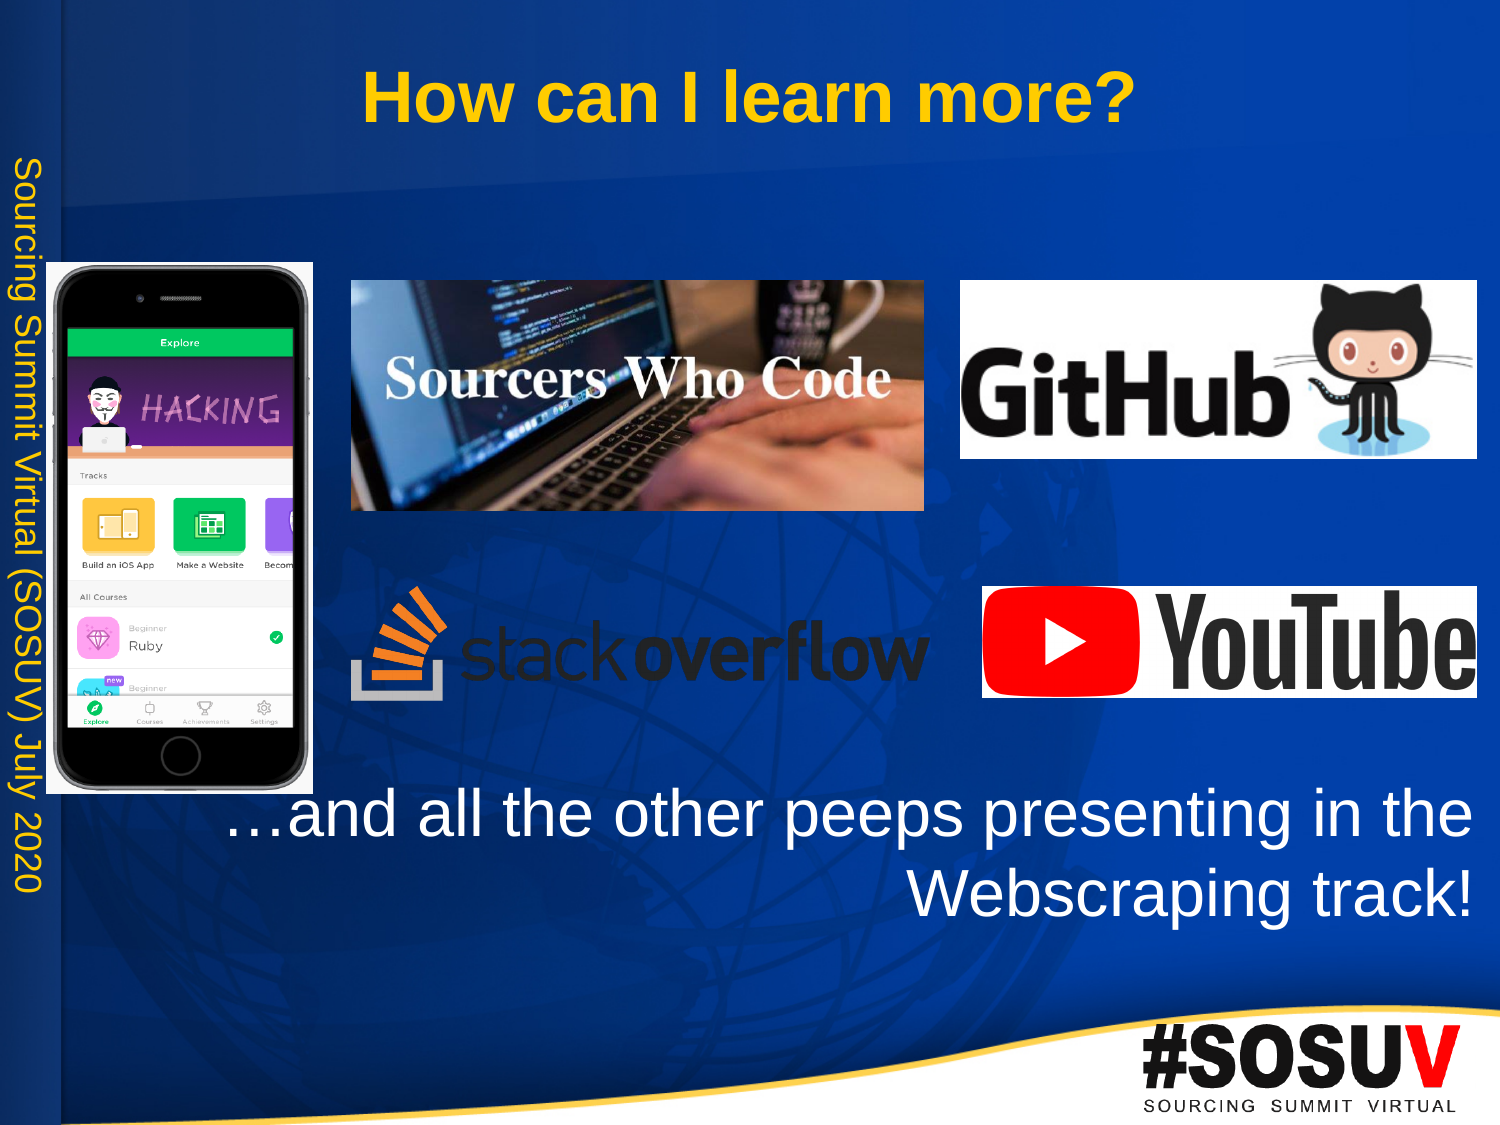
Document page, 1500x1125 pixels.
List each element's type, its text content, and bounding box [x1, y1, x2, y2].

text_box How can I learn more? [74, 37, 1425, 150]
text_box …and all the other peeps presenting in the Webscraping track! [158, 769, 1476, 863]
picture [0, 0, 1500, 1125]
